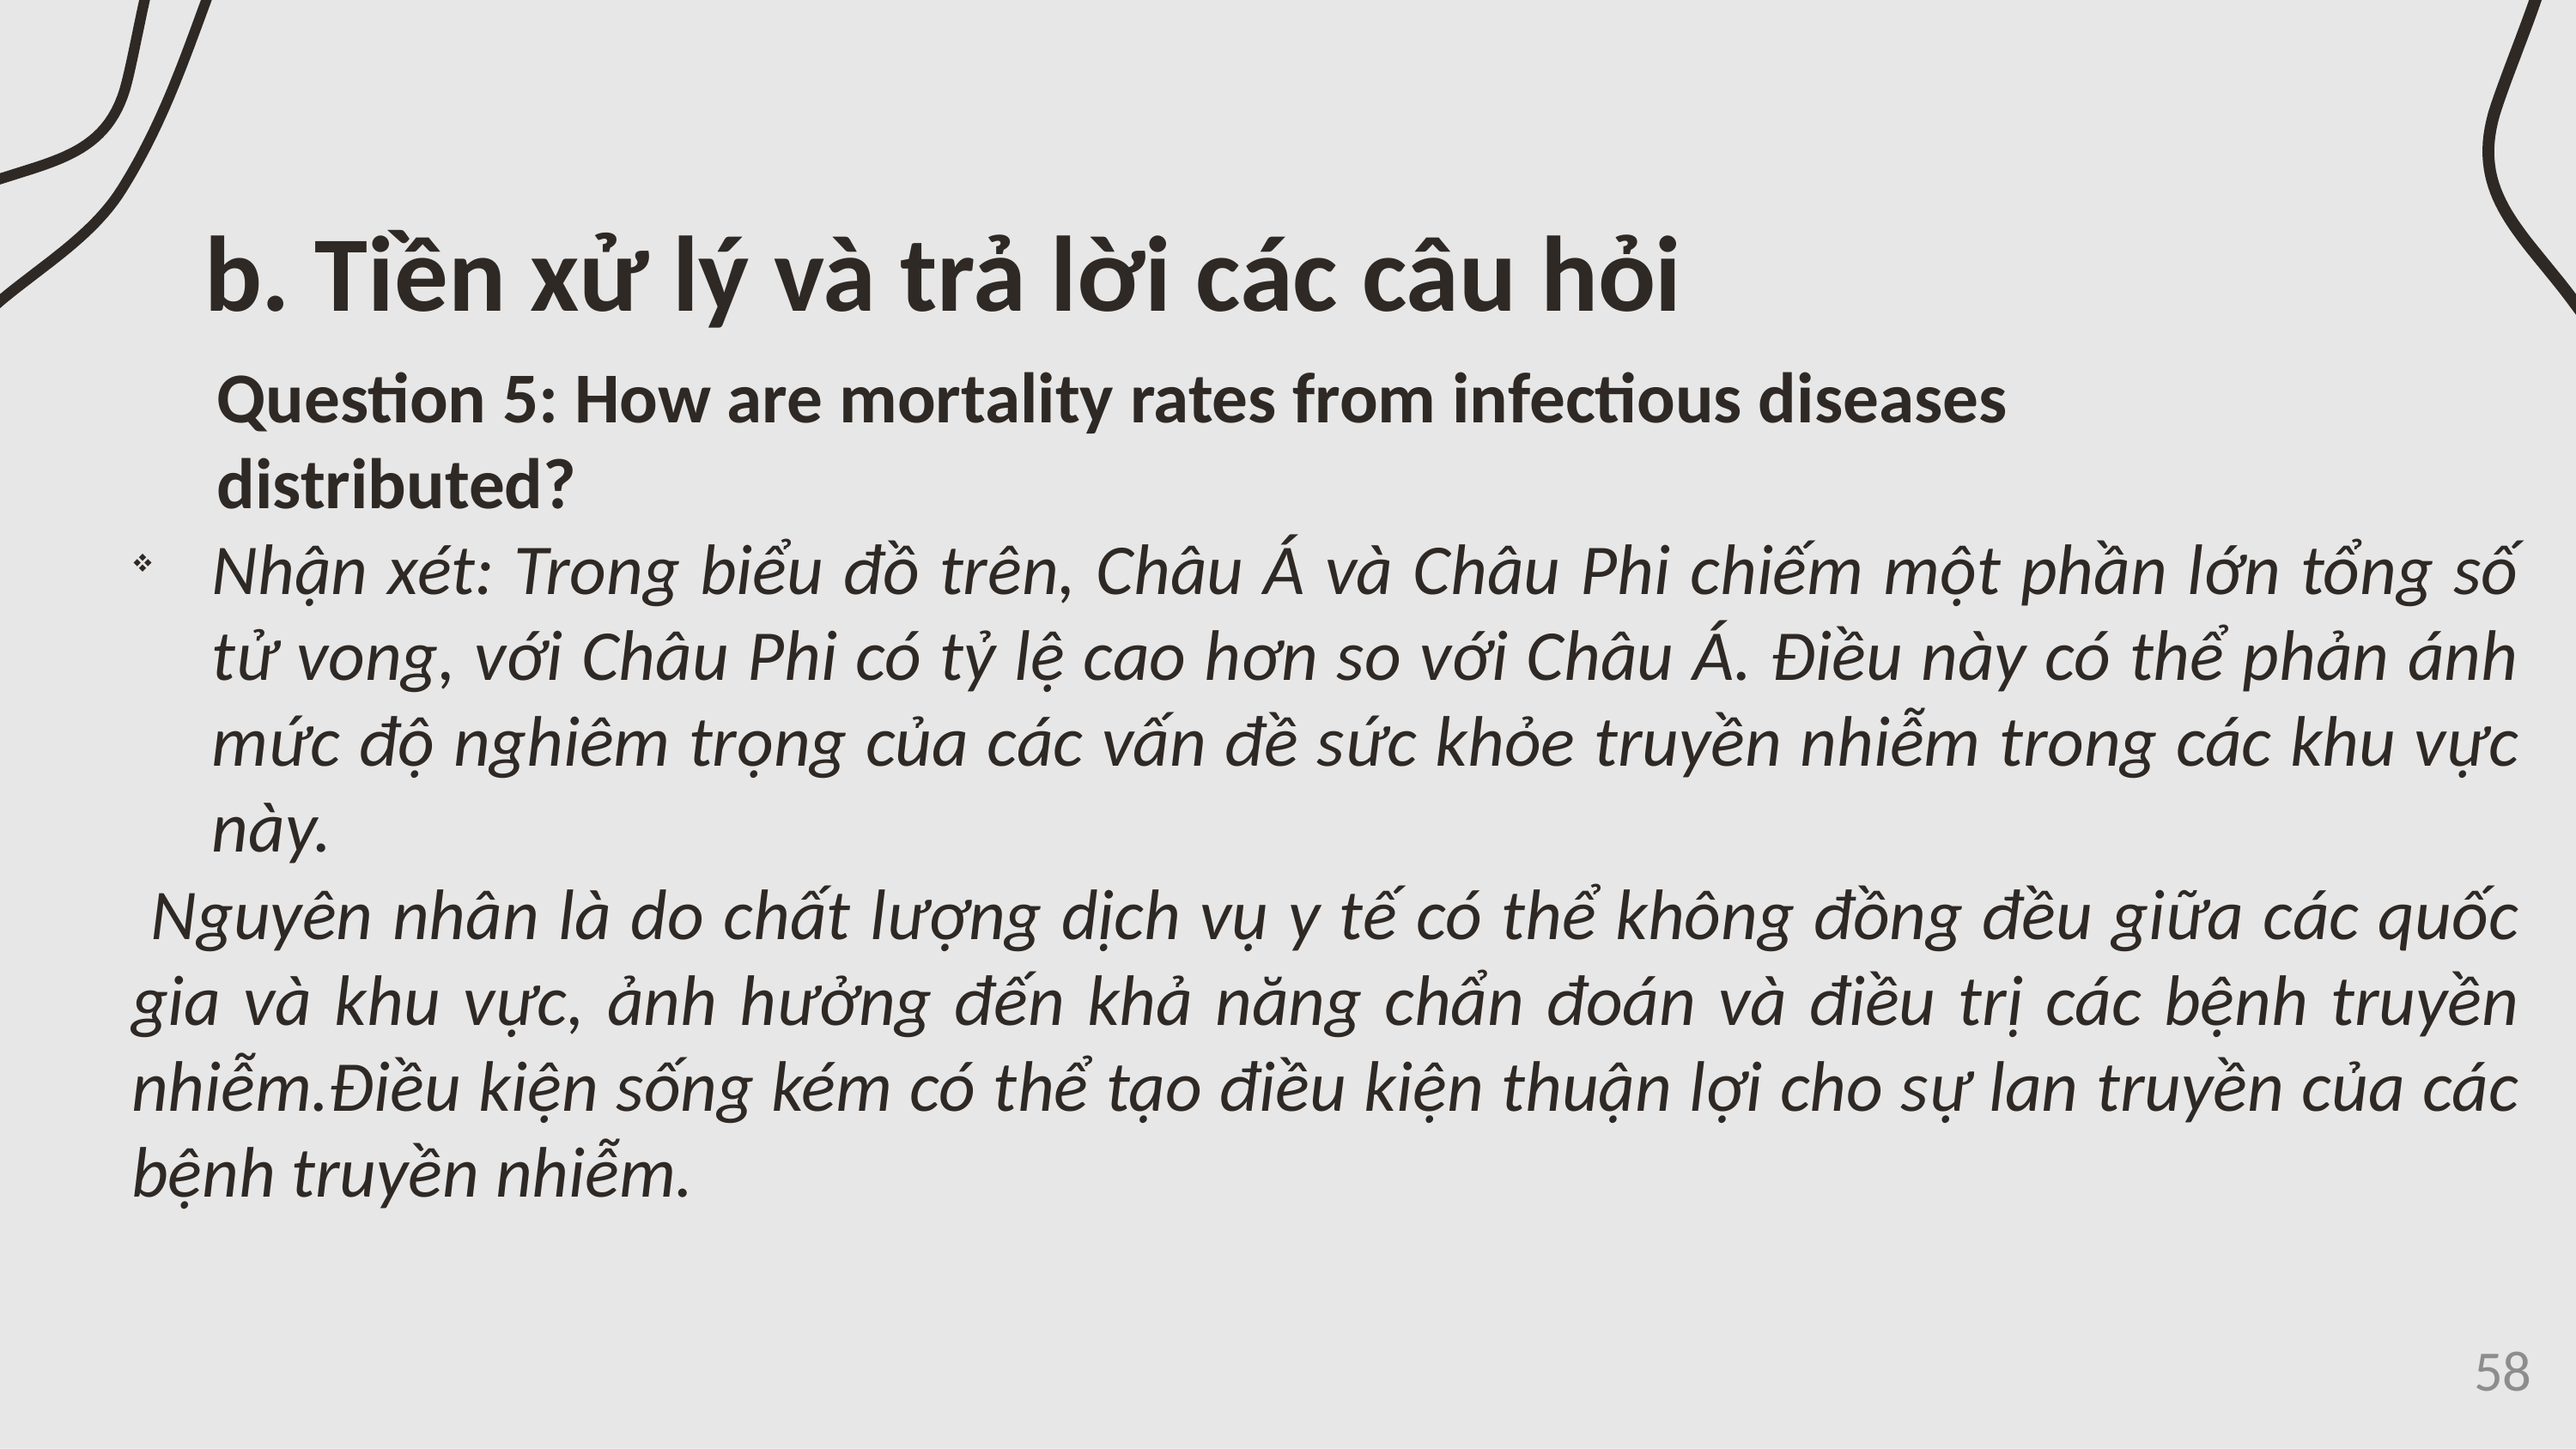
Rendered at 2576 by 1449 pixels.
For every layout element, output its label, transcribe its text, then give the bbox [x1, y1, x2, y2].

title b. Tiền xử lý và trả lời các câu hỏi Question 5: How are mortality rates from infectious diseases distributed? [203, 174, 2177, 521]
slide_number 58 [2468, 1346, 2540, 1449]
text_box Nhận xét: Trong biểu đồ trên, Châu Á và Châu Phi chiếm một phần lớn tổng số tử vong, với Châu Phi có tỷ lệ cao hơn so với Châu Á. Điều này có thể phản ánh mức độ nghiêm trọng của các vấn đề sức khỏe truyền nhiễm trong các khu vực này. Nguyên nhân là do chất lượng dịch vụ y tế có thể không đồng đều giữa các quốc gia và khu vực, ảnh hưởng đến khả năng chẩn đoán và điều trị các bệnh truyền nhiễm.Điều kiện sống kém có thể tạo điều kiện thuận lợi cho sự lan truyền của các bệnh truyền nhiễm. [130, 521, 2523, 1299]
